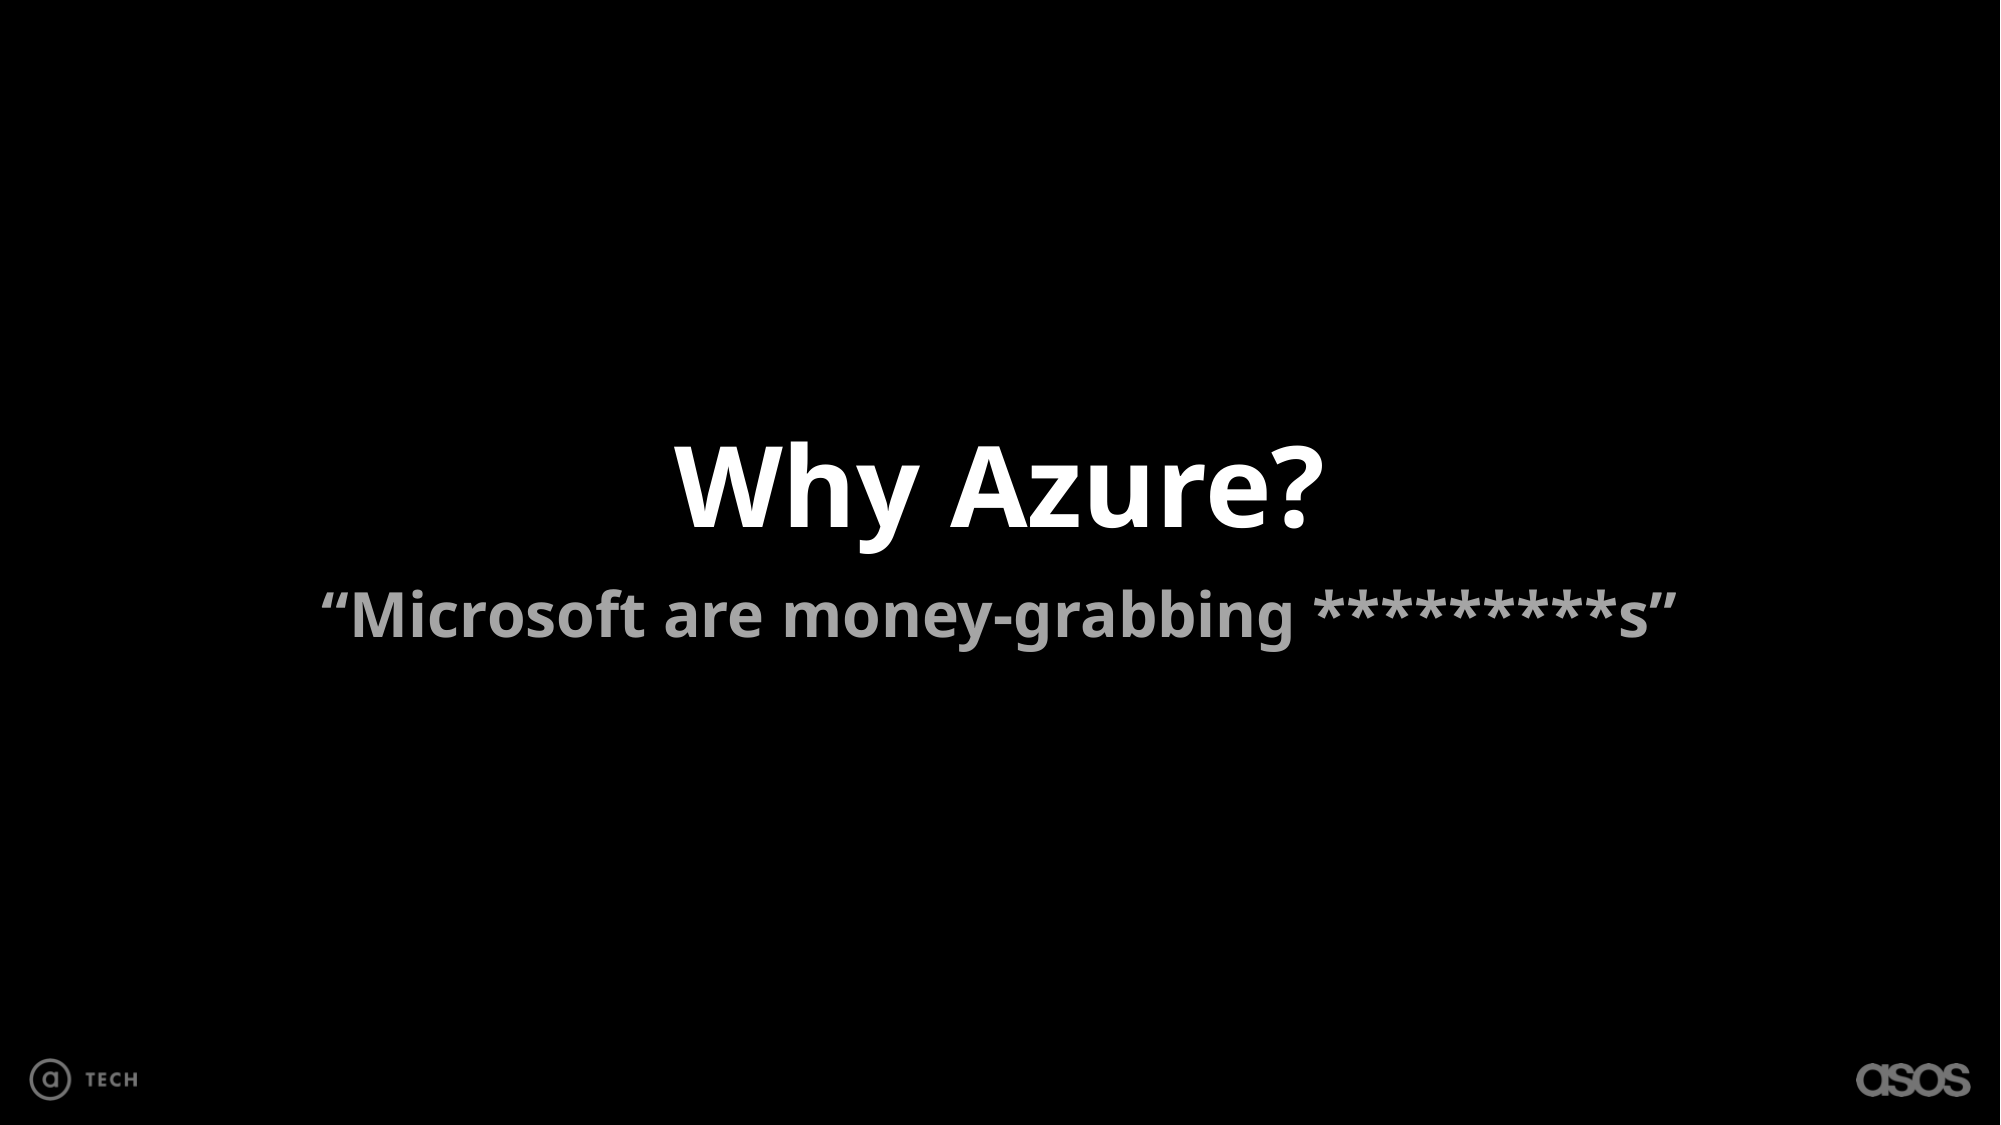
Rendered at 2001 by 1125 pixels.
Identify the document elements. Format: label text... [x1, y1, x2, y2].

list Why Azure? “Microsoft are money-grabbing *********s” [77, 410, 1923, 731]
